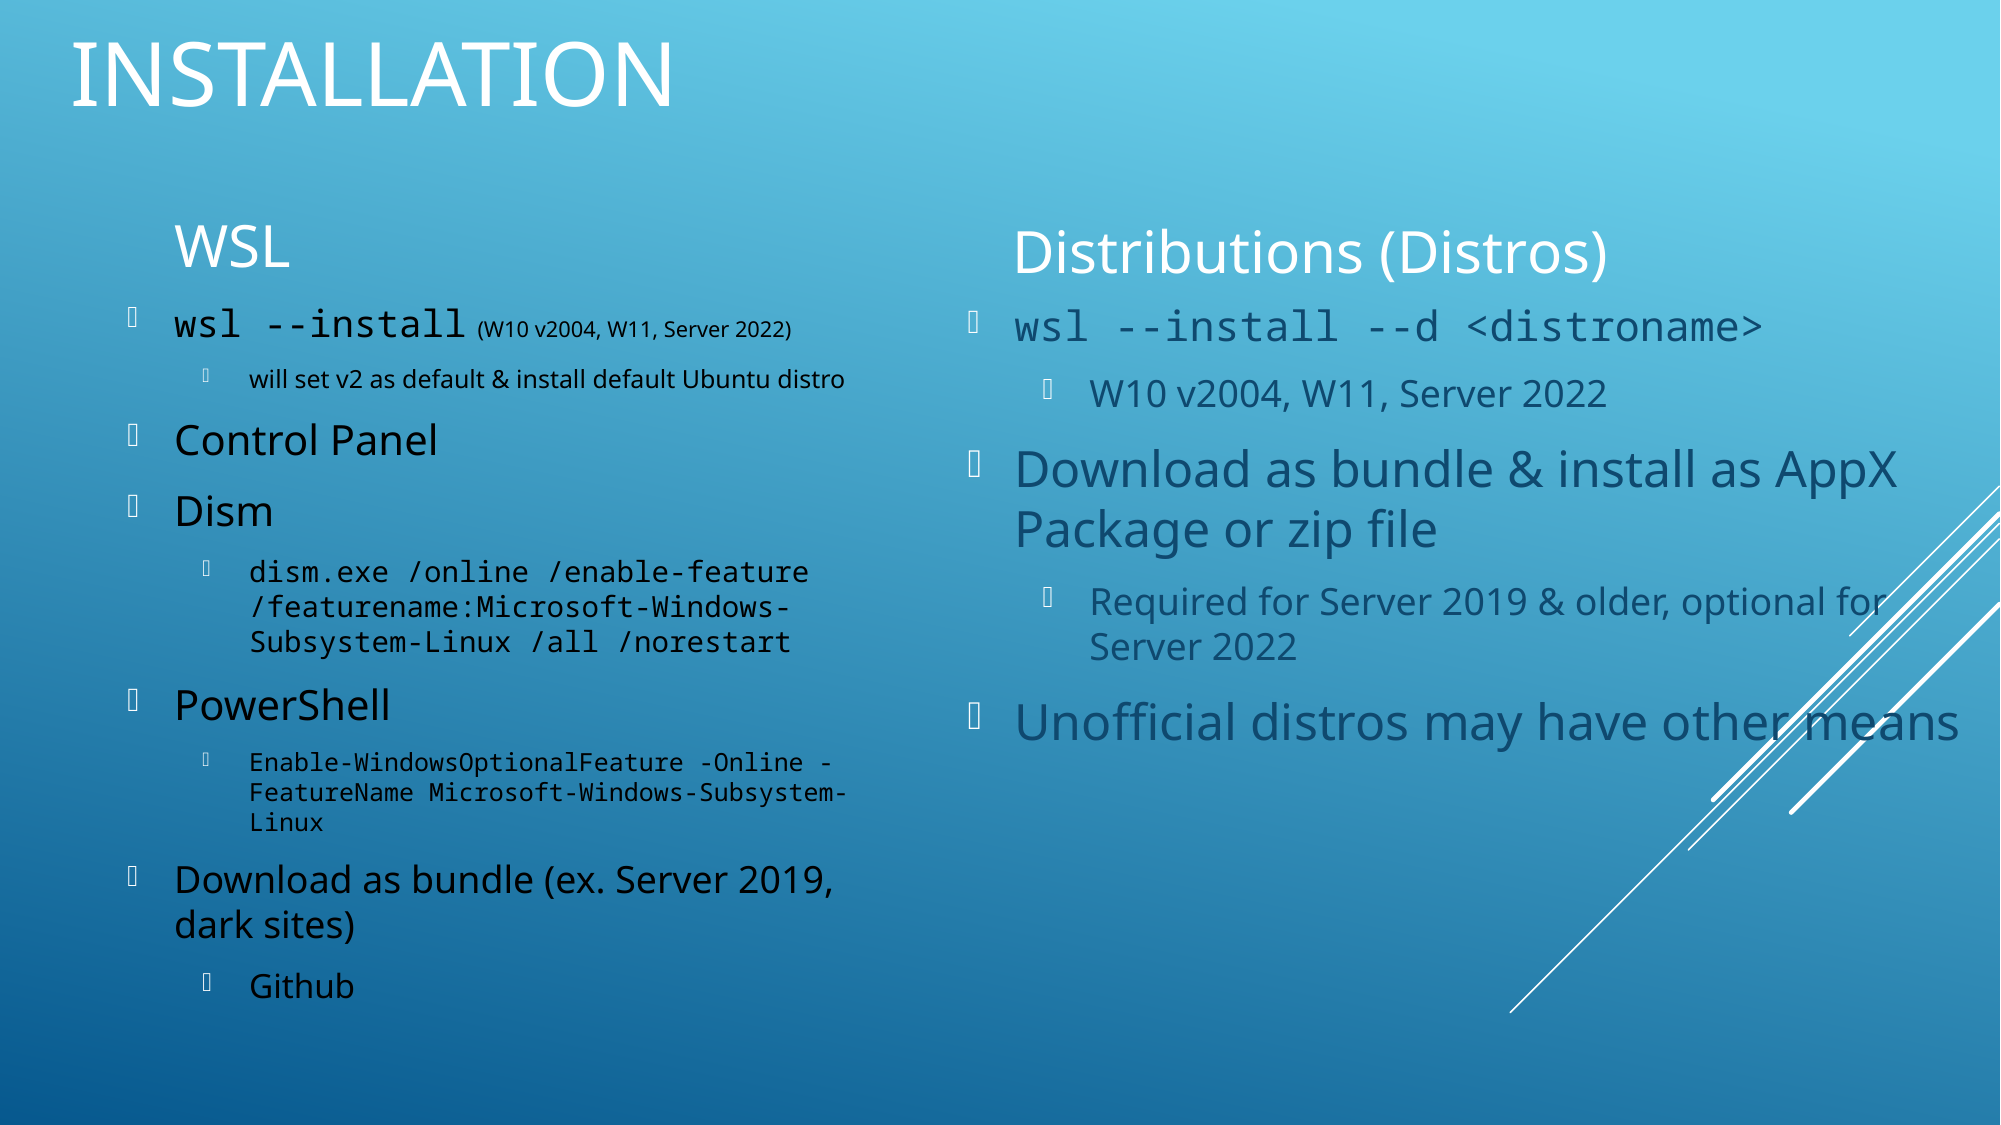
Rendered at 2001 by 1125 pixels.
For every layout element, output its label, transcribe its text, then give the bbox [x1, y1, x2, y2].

title Installation [55, 0, 1456, 195]
list wsl --install (W10 v2004, W11, Server 2022) will set v2 as default & install default Ubuntu distro Control Panel Dism dism.exe /online /enable-feature /featurename:Microsoft-Windows-Subsystem-Linux /all /norestart PowerShell Enable-WindowsOptionalFeature -Online -FeatureName Microsoft-Windows-Subsystem-Linux Download as bundle (ex. Server 2019, dark sites) Github [112, 288, 923, 786]
list wsl --install --d <distroname> W10 v2004, W11, Server 2022 Download as bundle & install as AppX Package or zip file Required for Server 2019 & older, optional for Server 2022 Unofficial distros may have other means [952, 292, 1985, 790]
list WSL [159, 192, 923, 287]
list Distributions (Distros) [997, 198, 1974, 292]
